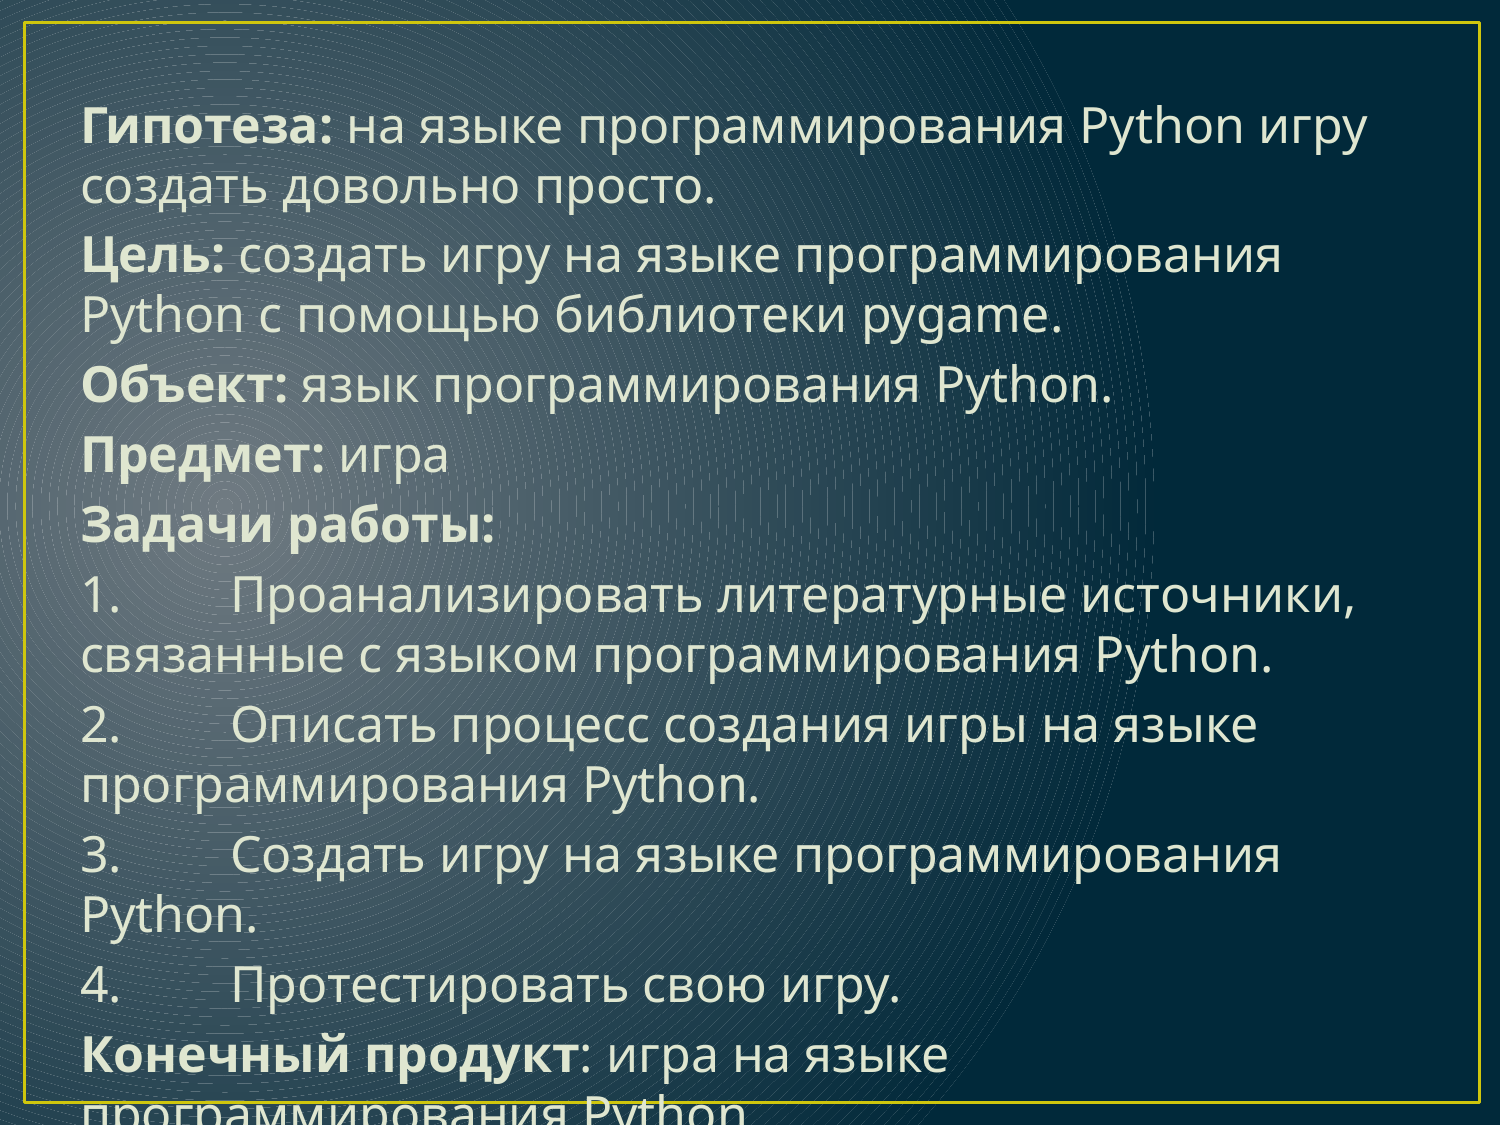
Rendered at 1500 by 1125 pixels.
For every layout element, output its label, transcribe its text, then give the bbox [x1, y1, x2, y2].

list Гипотеза: на языке программирования Python игру создать довольно просто. Цель: создать игру на языке программирования Python с помощью библиотеки pygame. Объект: язык программирования Python. Предмет: игра Задачи работы: 1. Проанализировать литературные источники, связанные с языком программирования Python. 2. Описать процесс создания игры на языке программирования Python. 3. Создать игру на языке программирования Python. 4. Протестировать свою игру. Конечный продукт: игра на языке программирования Python [64, 85, 1449, 1125]
